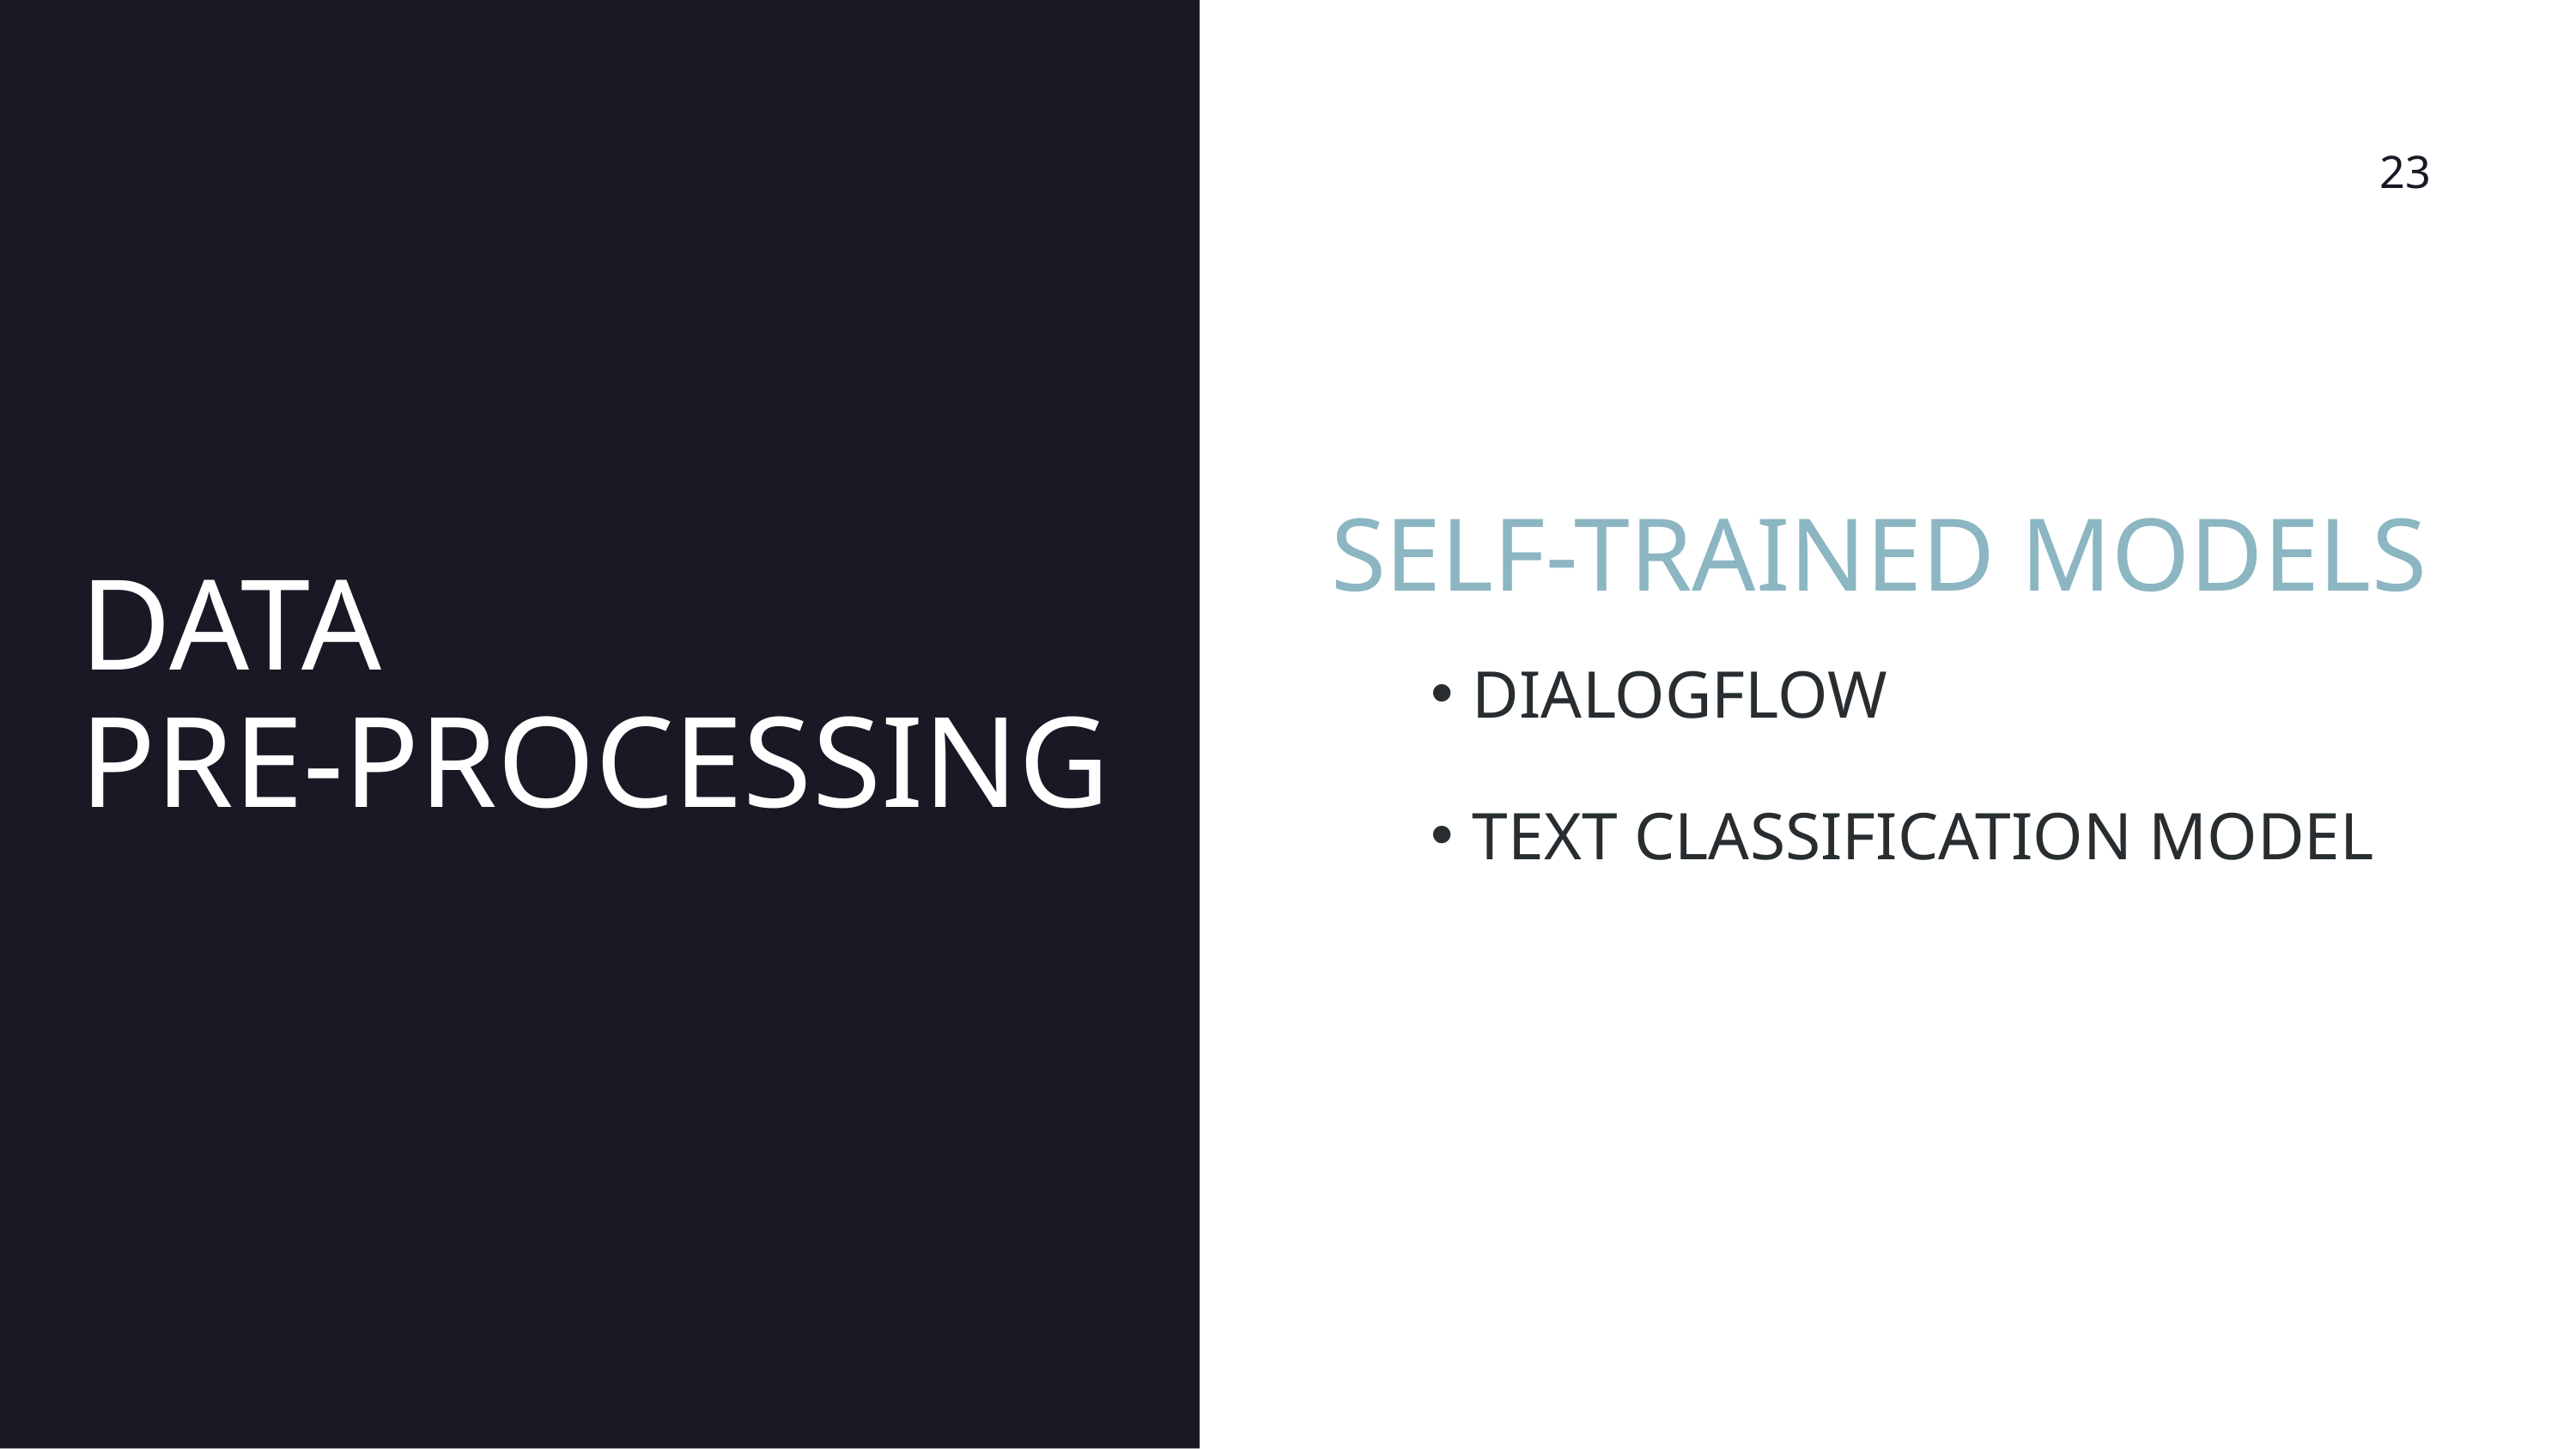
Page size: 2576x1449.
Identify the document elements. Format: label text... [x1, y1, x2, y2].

text_box DIALOGFLOW TEXT CLASSIFICATION MODEL [1388, 660, 2435, 873]
text_box 23 [2251, 143, 2432, 197]
text_box SELF-TRAINED MODELS [1331, 500, 2468, 611]
text_box DATA PRE-PROCESSING [80, 557, 1171, 834]
text_box [0, 0, 1200, 1449]
